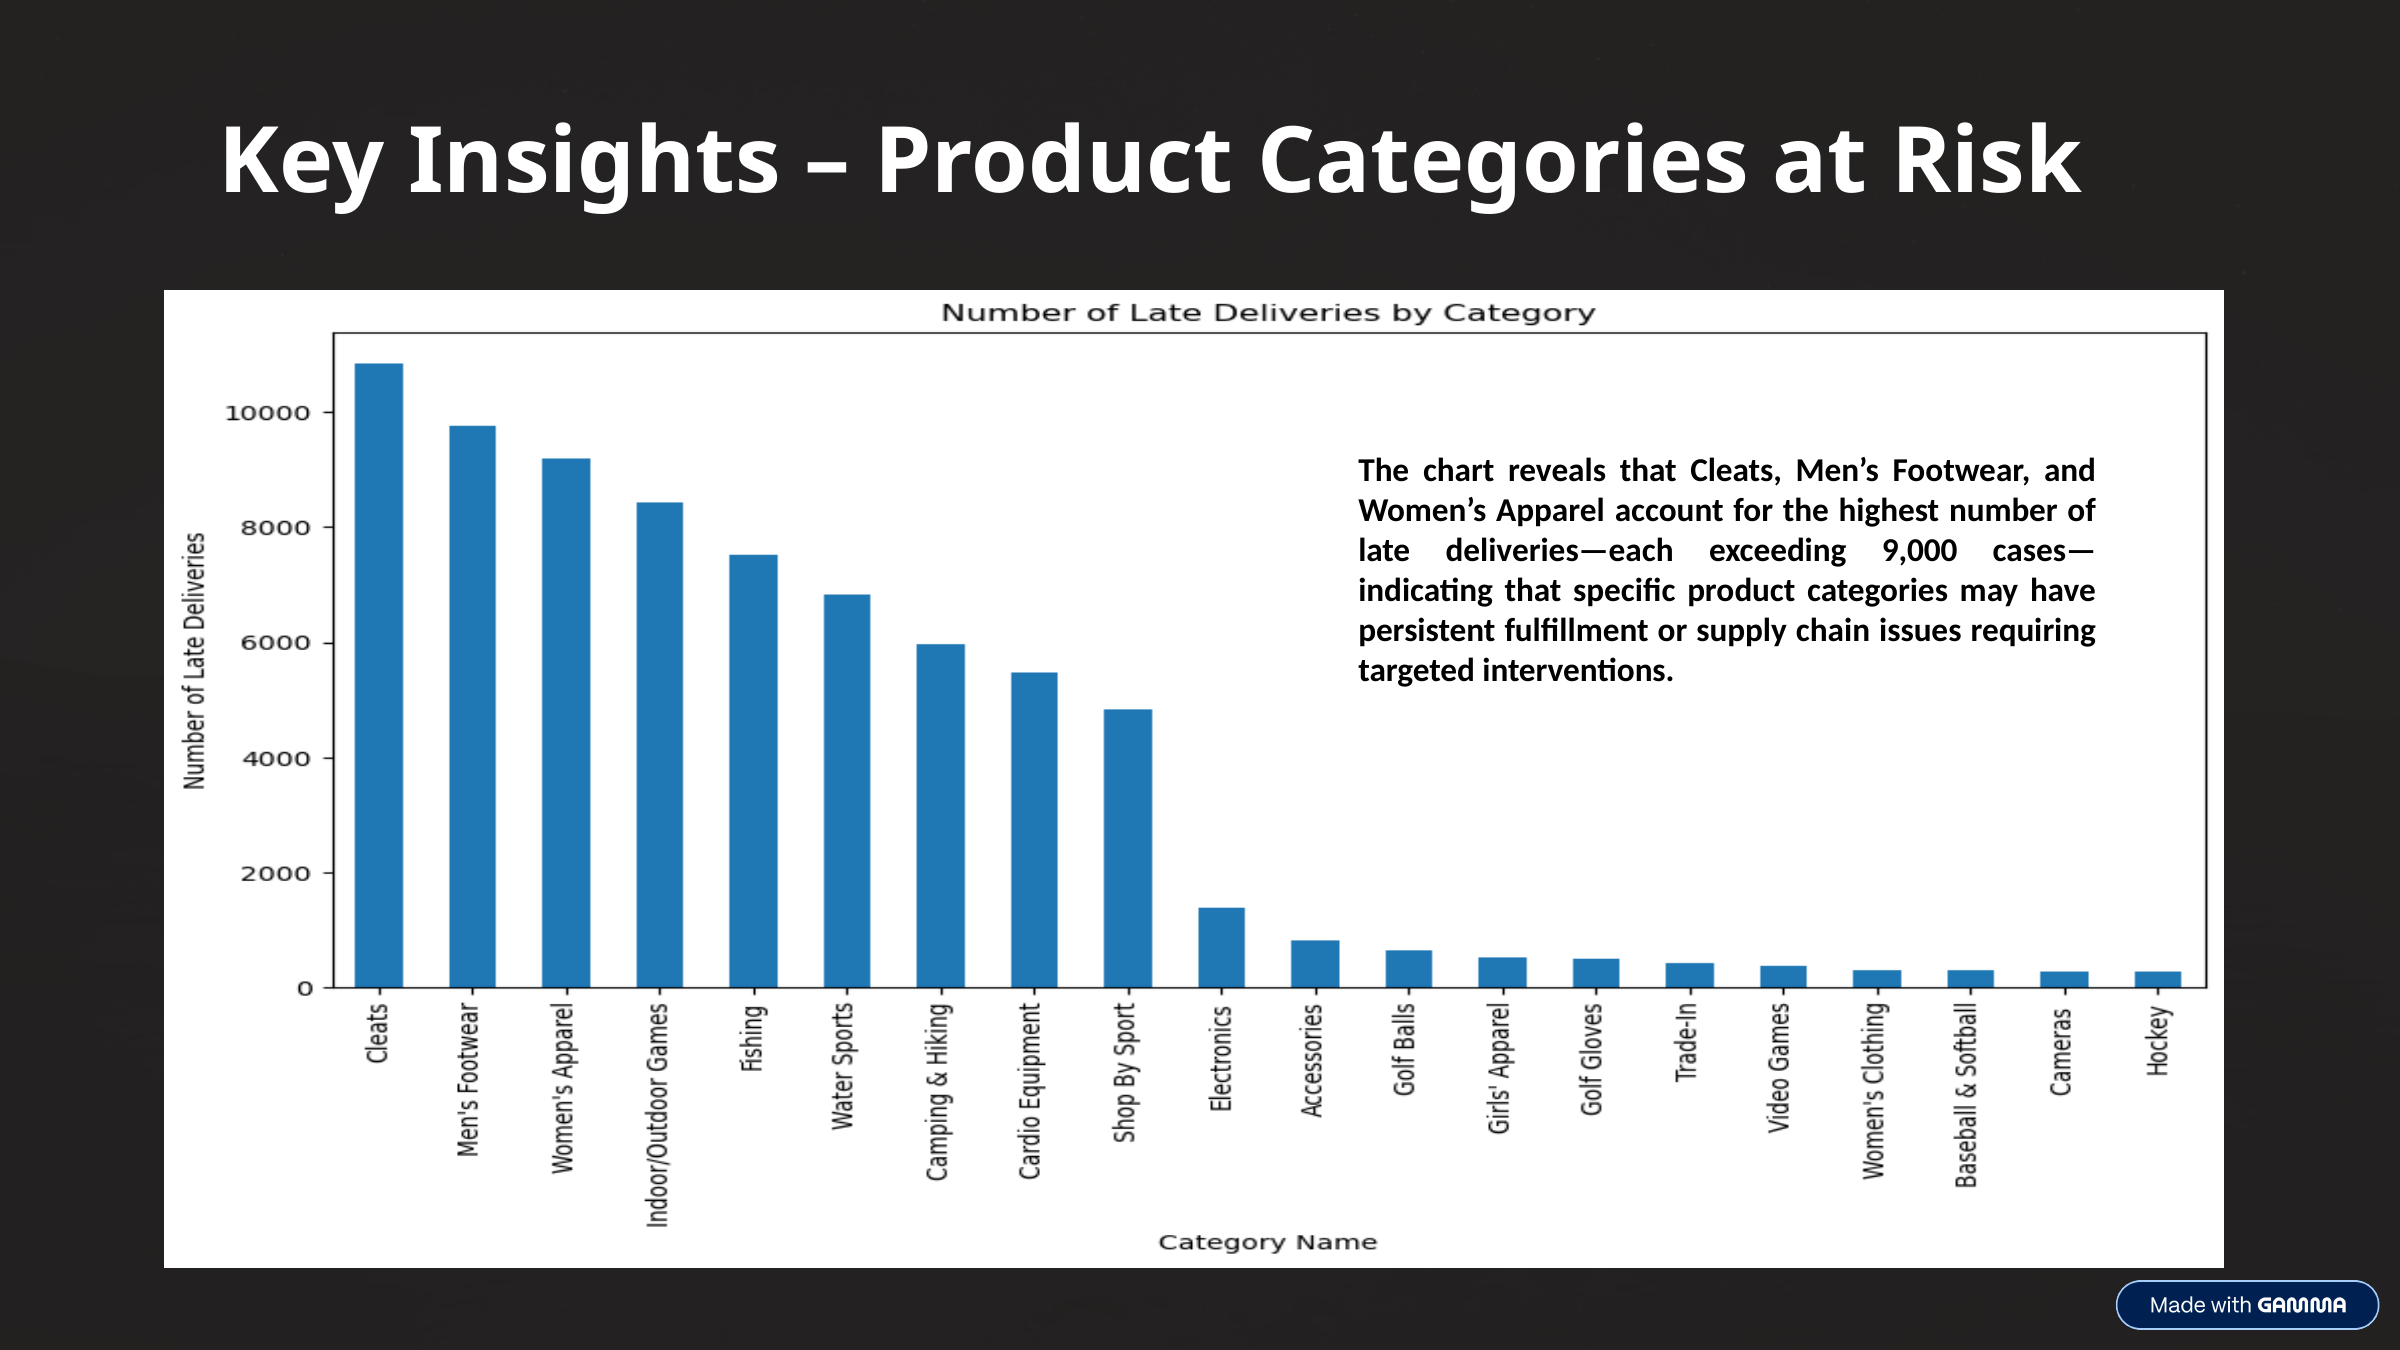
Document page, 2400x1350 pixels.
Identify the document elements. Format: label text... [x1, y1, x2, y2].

picture [164, 290, 2224, 1268]
picture [2106, 1271, 2389, 1339]
text_box Key Insights – Product Categories at Risk [218, 95, 2223, 290]
